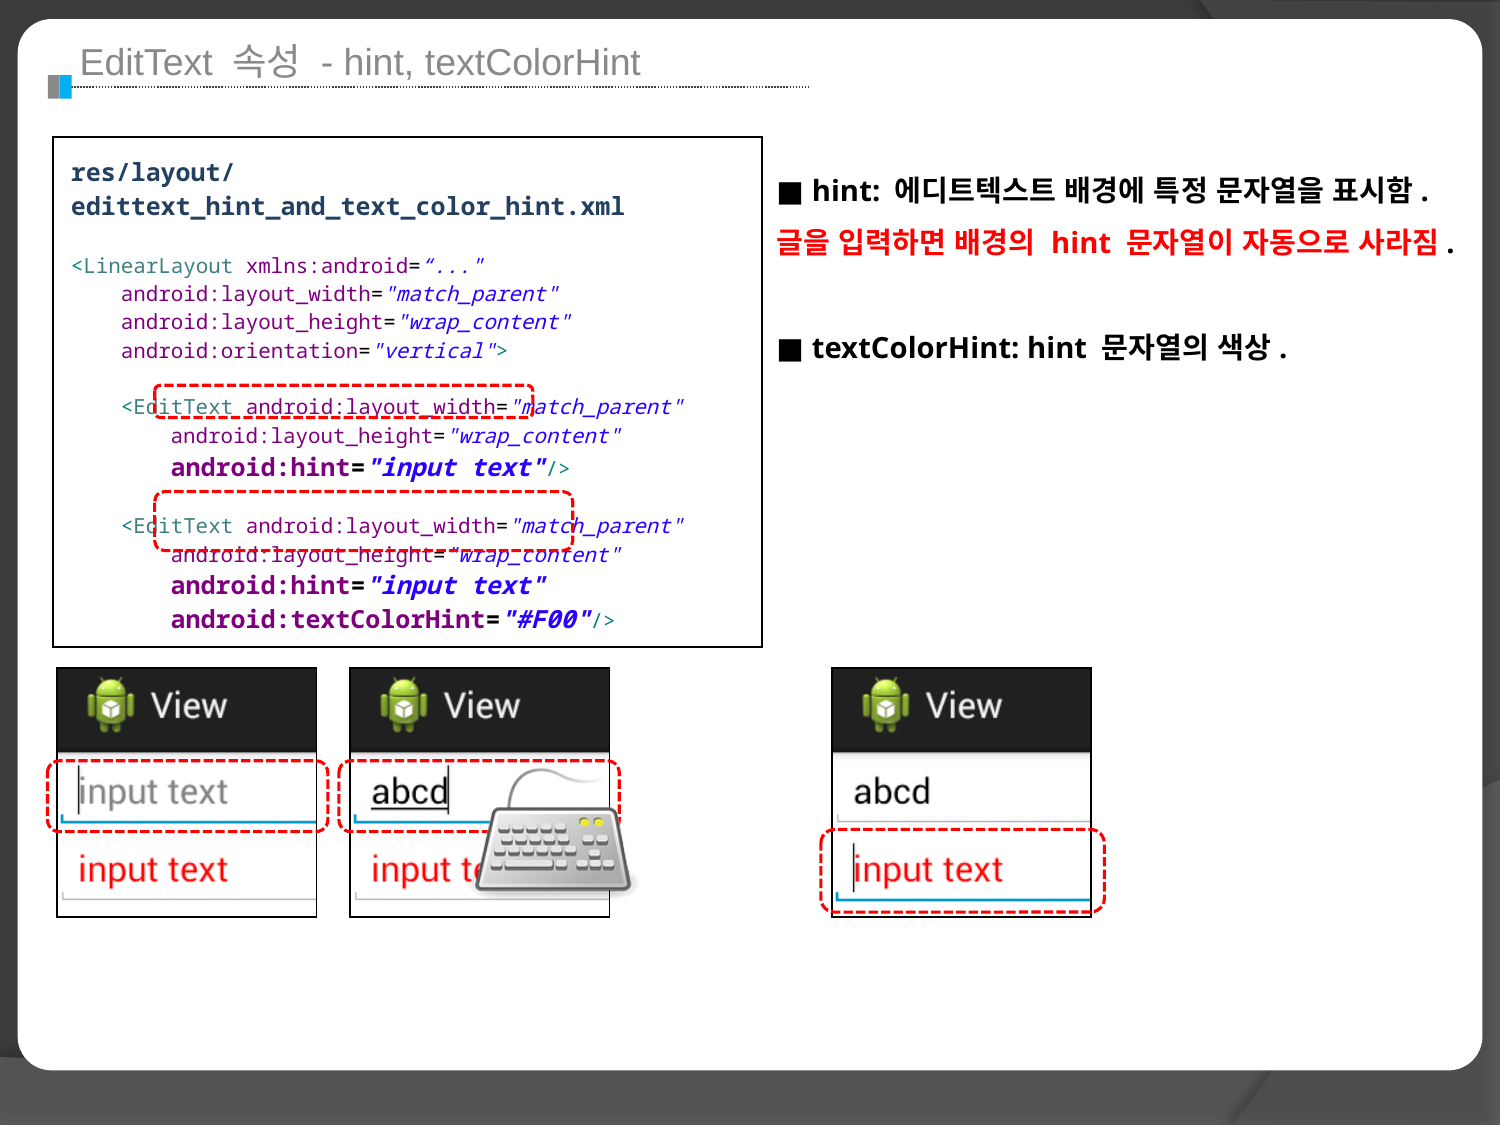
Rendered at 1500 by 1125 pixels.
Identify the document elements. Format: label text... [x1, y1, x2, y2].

text_box ■ hint: 에디트텍스트 배경에 특정 문자열을 표시함. 글을 입력하면 배경의 hint 문자열이 자동으로 사라짐. ■ textColorHint: hint 문자열의 색상. [761, 147, 1500, 425]
text_box [153, 383, 535, 420]
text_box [338, 668, 642, 917]
text_box EditText 속성 - hint, textColorHint [64, 30, 916, 91]
table_header res/layout/edittext_hint_and_text_color_hint.xml <LinearLayout xmlns:android=“..." android:layout_width="match_parent" android:layout_height="wrap_content" android:orientation="vertical"> <EditText android:layout_width="match_parent" android:layout_height="wrap_content" android:hint="input text"/> <EditText android:layout_width="match_parent" android:layout_height="wrap_content" android:hint="input text" android:textColorHint="#F00"/> </LinearLayout> [54, 138, 761, 646]
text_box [47, 668, 329, 917]
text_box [47, 74, 810, 99]
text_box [820, 668, 1105, 917]
text_box [153, 489, 575, 553]
table_header [64, 72, 814, 91]
